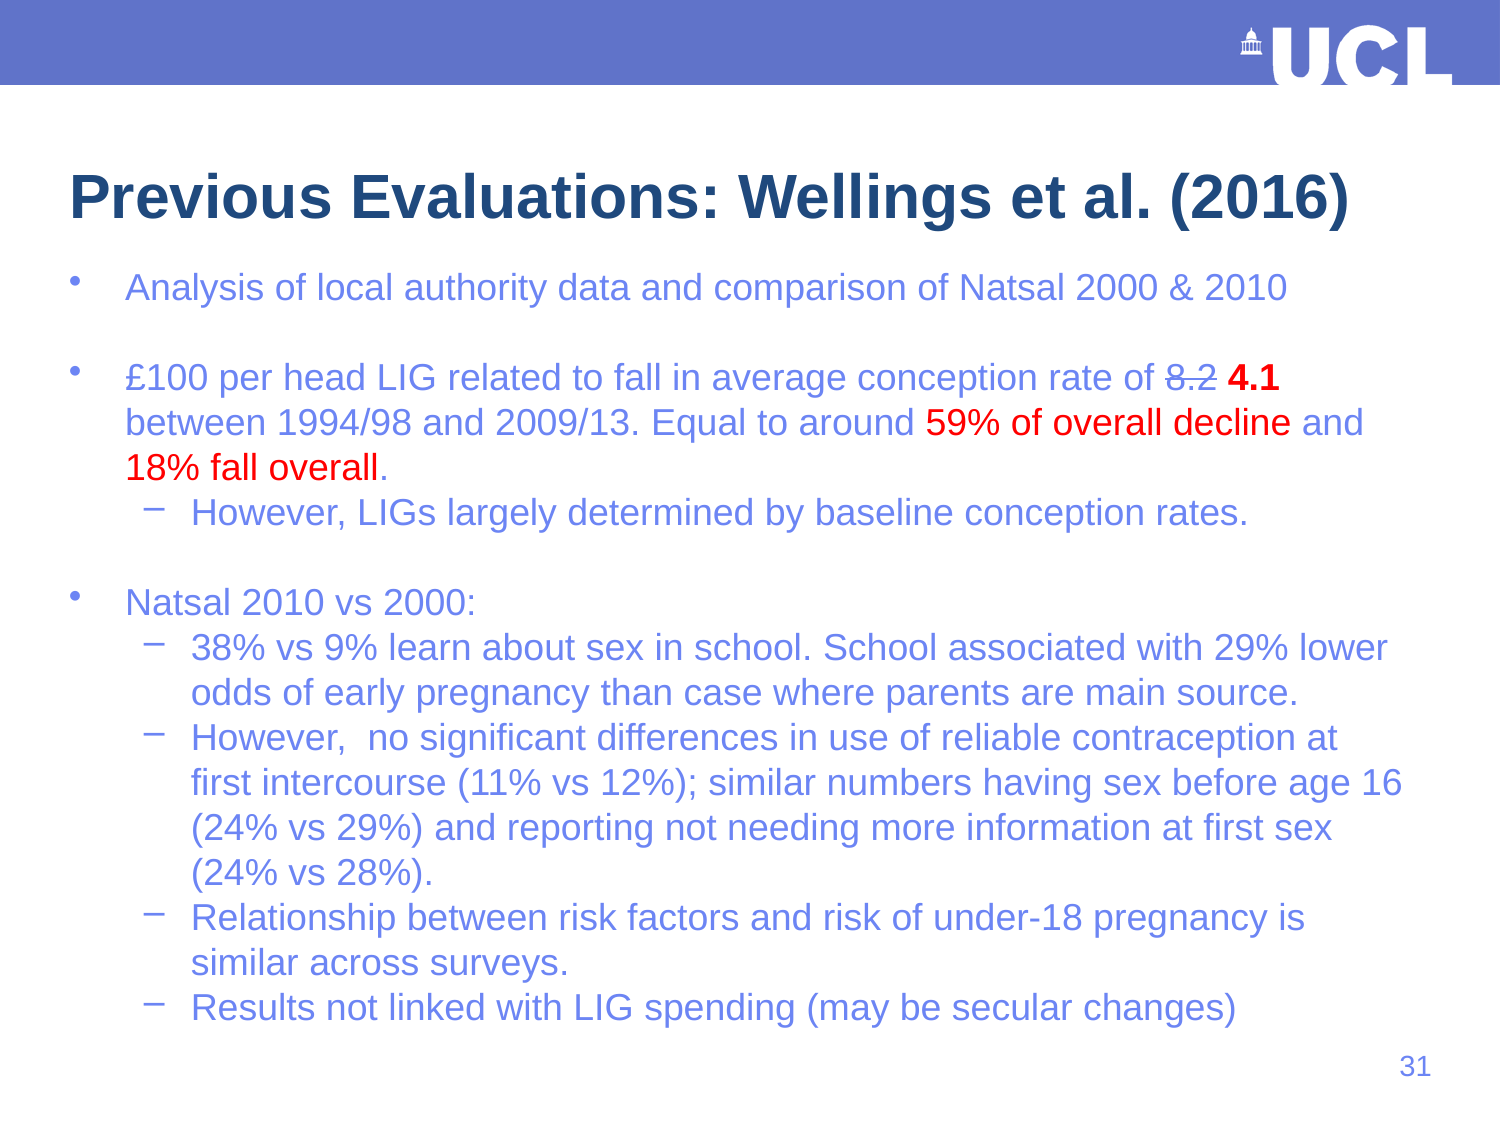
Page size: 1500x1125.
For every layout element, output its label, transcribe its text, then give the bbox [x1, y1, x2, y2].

text_box Analysis of local authority data and comparison of Natsal 2000 & 2010 £100 per head LIG related to fall in average conception rate of 8.2 4.1 between 1994/98 and 2009/13. Equal to around 59% of overall decline and 18% fall overall. However, LIGs largely determined by baseline conception rates. Natsal 2010 vs 2000: 38% vs 9% learn about sex in school. School associated with 29% lower odds of early pregnancy than case where parents are main source. However, no significant differences in use of reliable contraception at first intercourse (11% vs 12%); similar numbers having sex before age 16 (24% vs 29%) and reporting not needing more information at first sex (24% vs 28%). Relationship between risk factors and risk of under-18 pregnancy is similar across surveys. Results not linked with LIG spending (may be secular changes) [54, 255, 1424, 1036]
title Previous Evaluations: Wellings et al. (2016) [54, 148, 1447, 244]
slide_number 30 [1281, 1039, 1447, 1118]
